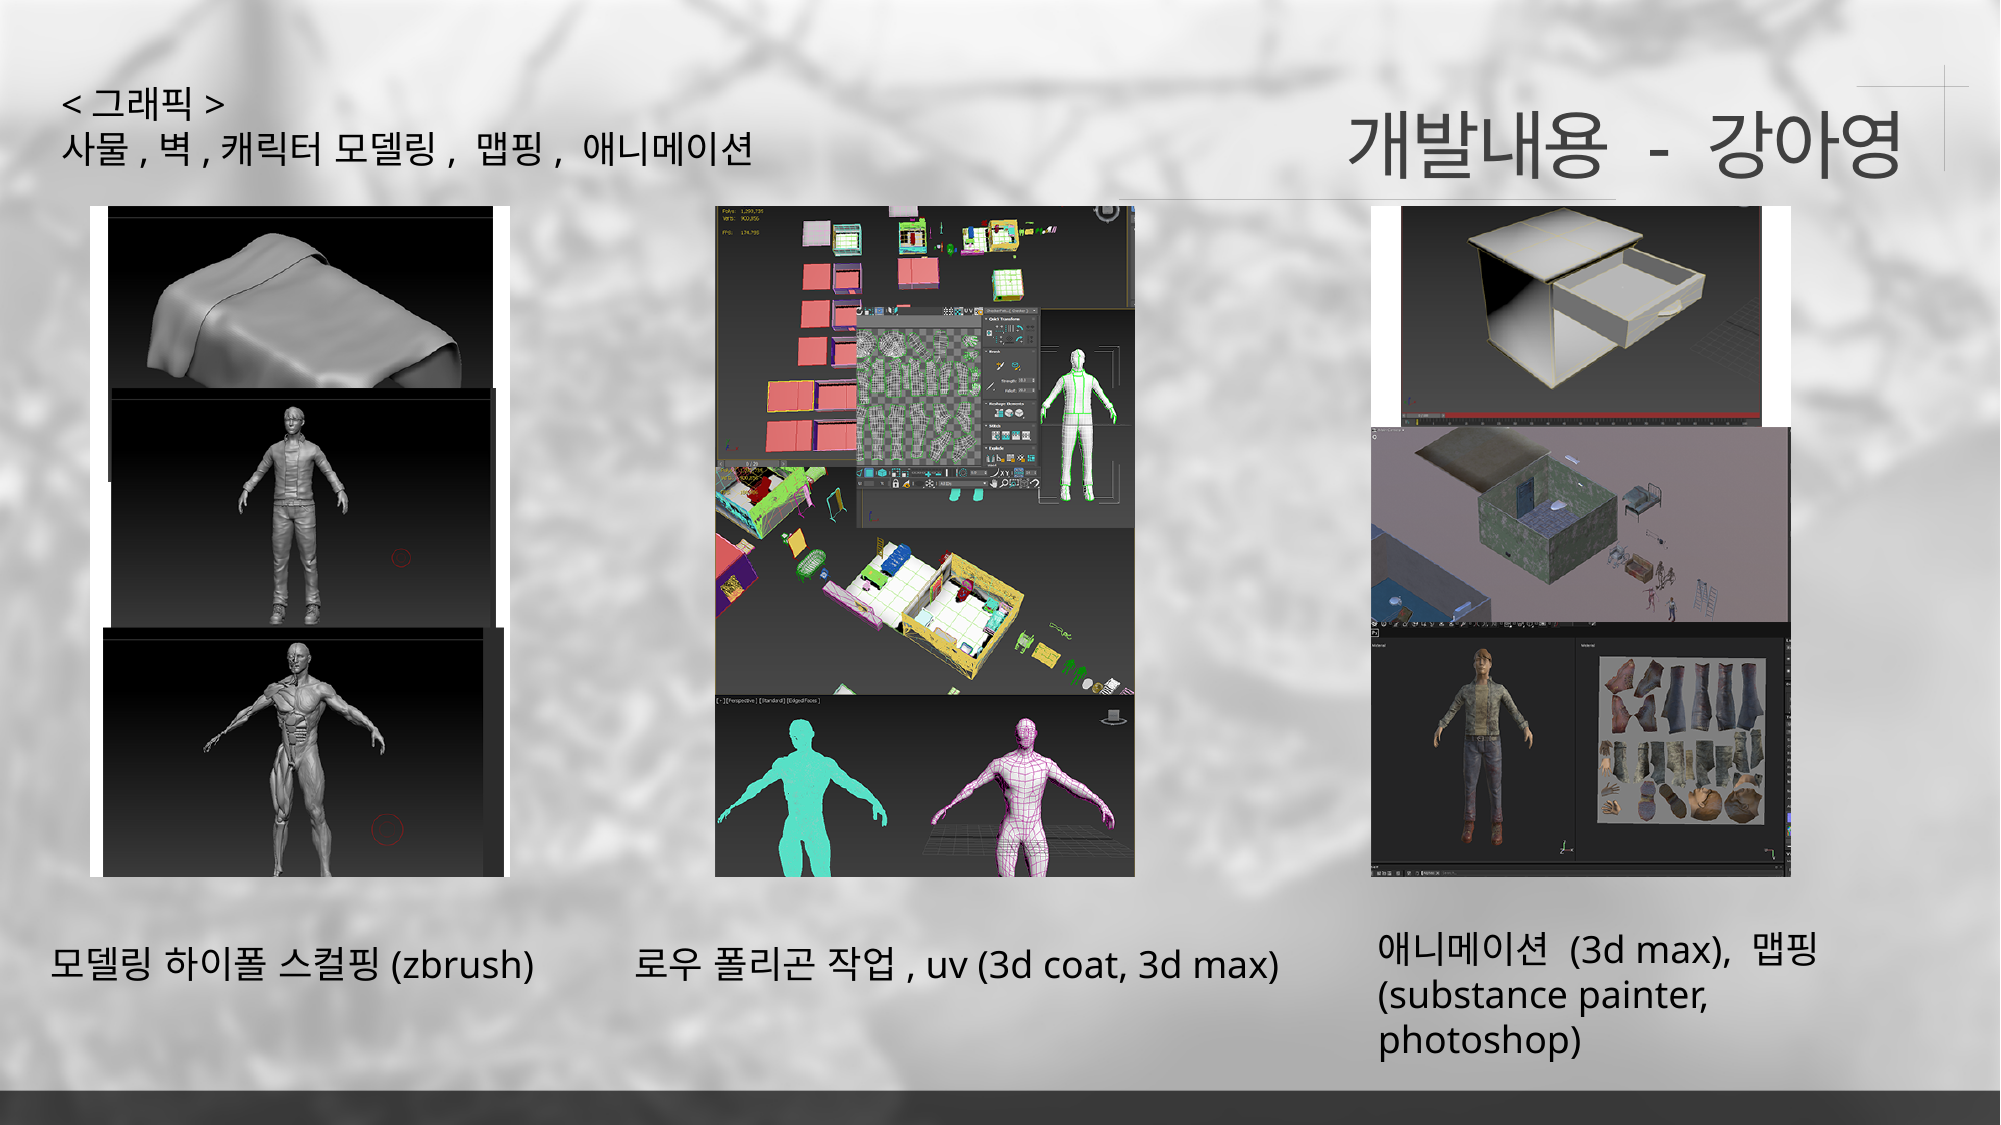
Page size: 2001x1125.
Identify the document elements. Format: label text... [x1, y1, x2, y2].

text_box 애니메이션 (3d max), 맵핑(substance painter, photoshop) [1363, 918, 1923, 1114]
text_box 개발내용 - 강아영 [1330, 91, 1922, 196]
text_box 로우 폴리곤 작업, uv (3d coat, 3d max) [619, 933, 1330, 994]
text_box 모델링 하이폴 스컬핑(zbrush) [35, 933, 619, 994]
picture [0, 0, 2000, 1125]
text_box <그래픽> 사물,벽,캐릭터 모델링, 맵핑, 애니메이션 [46, 73, 770, 179]
